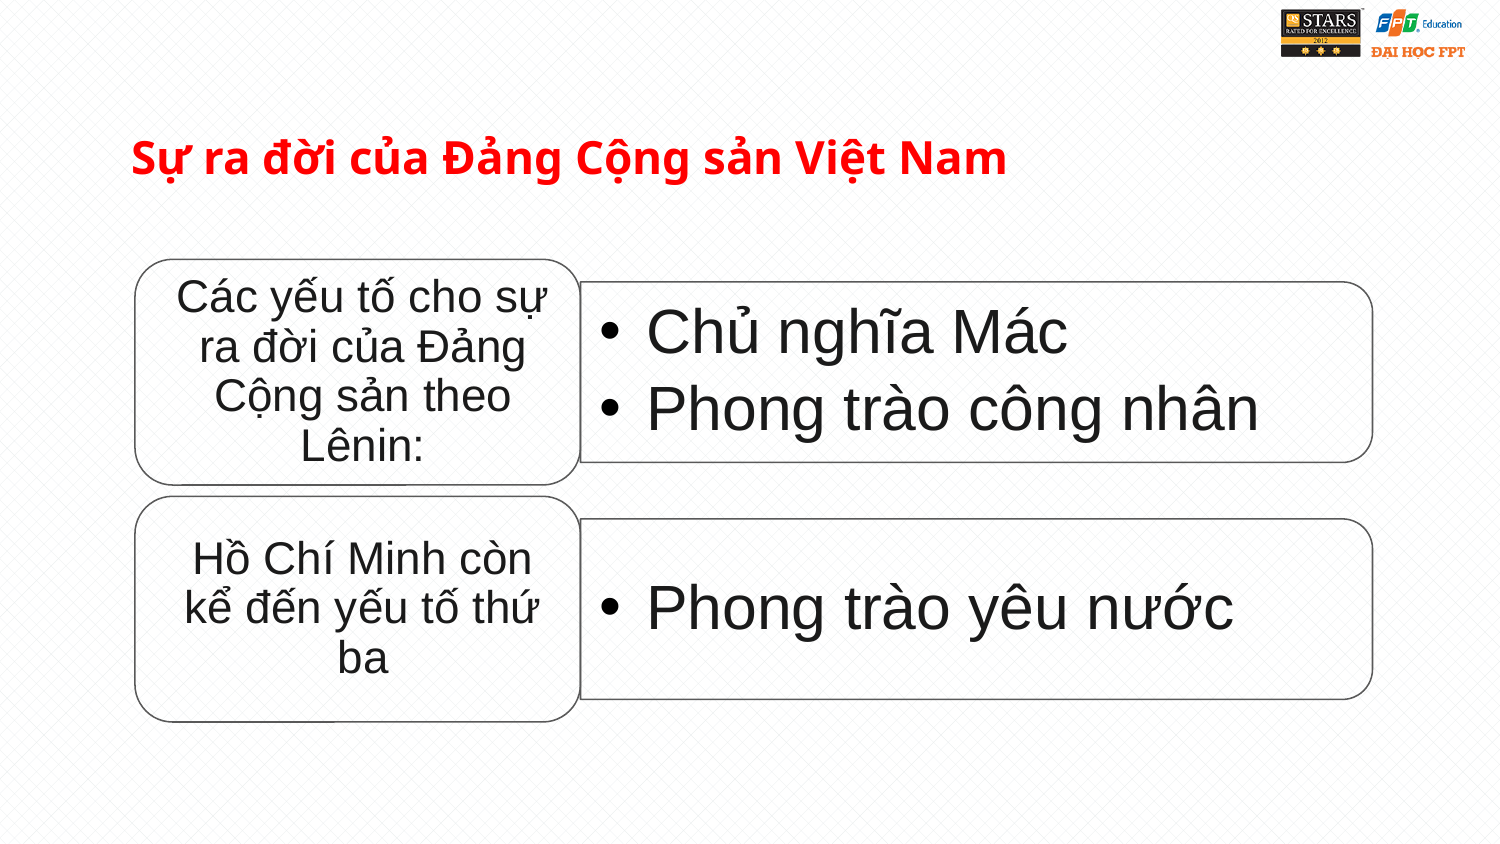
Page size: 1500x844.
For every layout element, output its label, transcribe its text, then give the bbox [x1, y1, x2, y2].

picture [1281, 8, 1465, 59]
text_box Sự ra đời của Đảng Cộng sản Việt Nam [116, 121, 1030, 192]
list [134, 259, 1373, 723]
